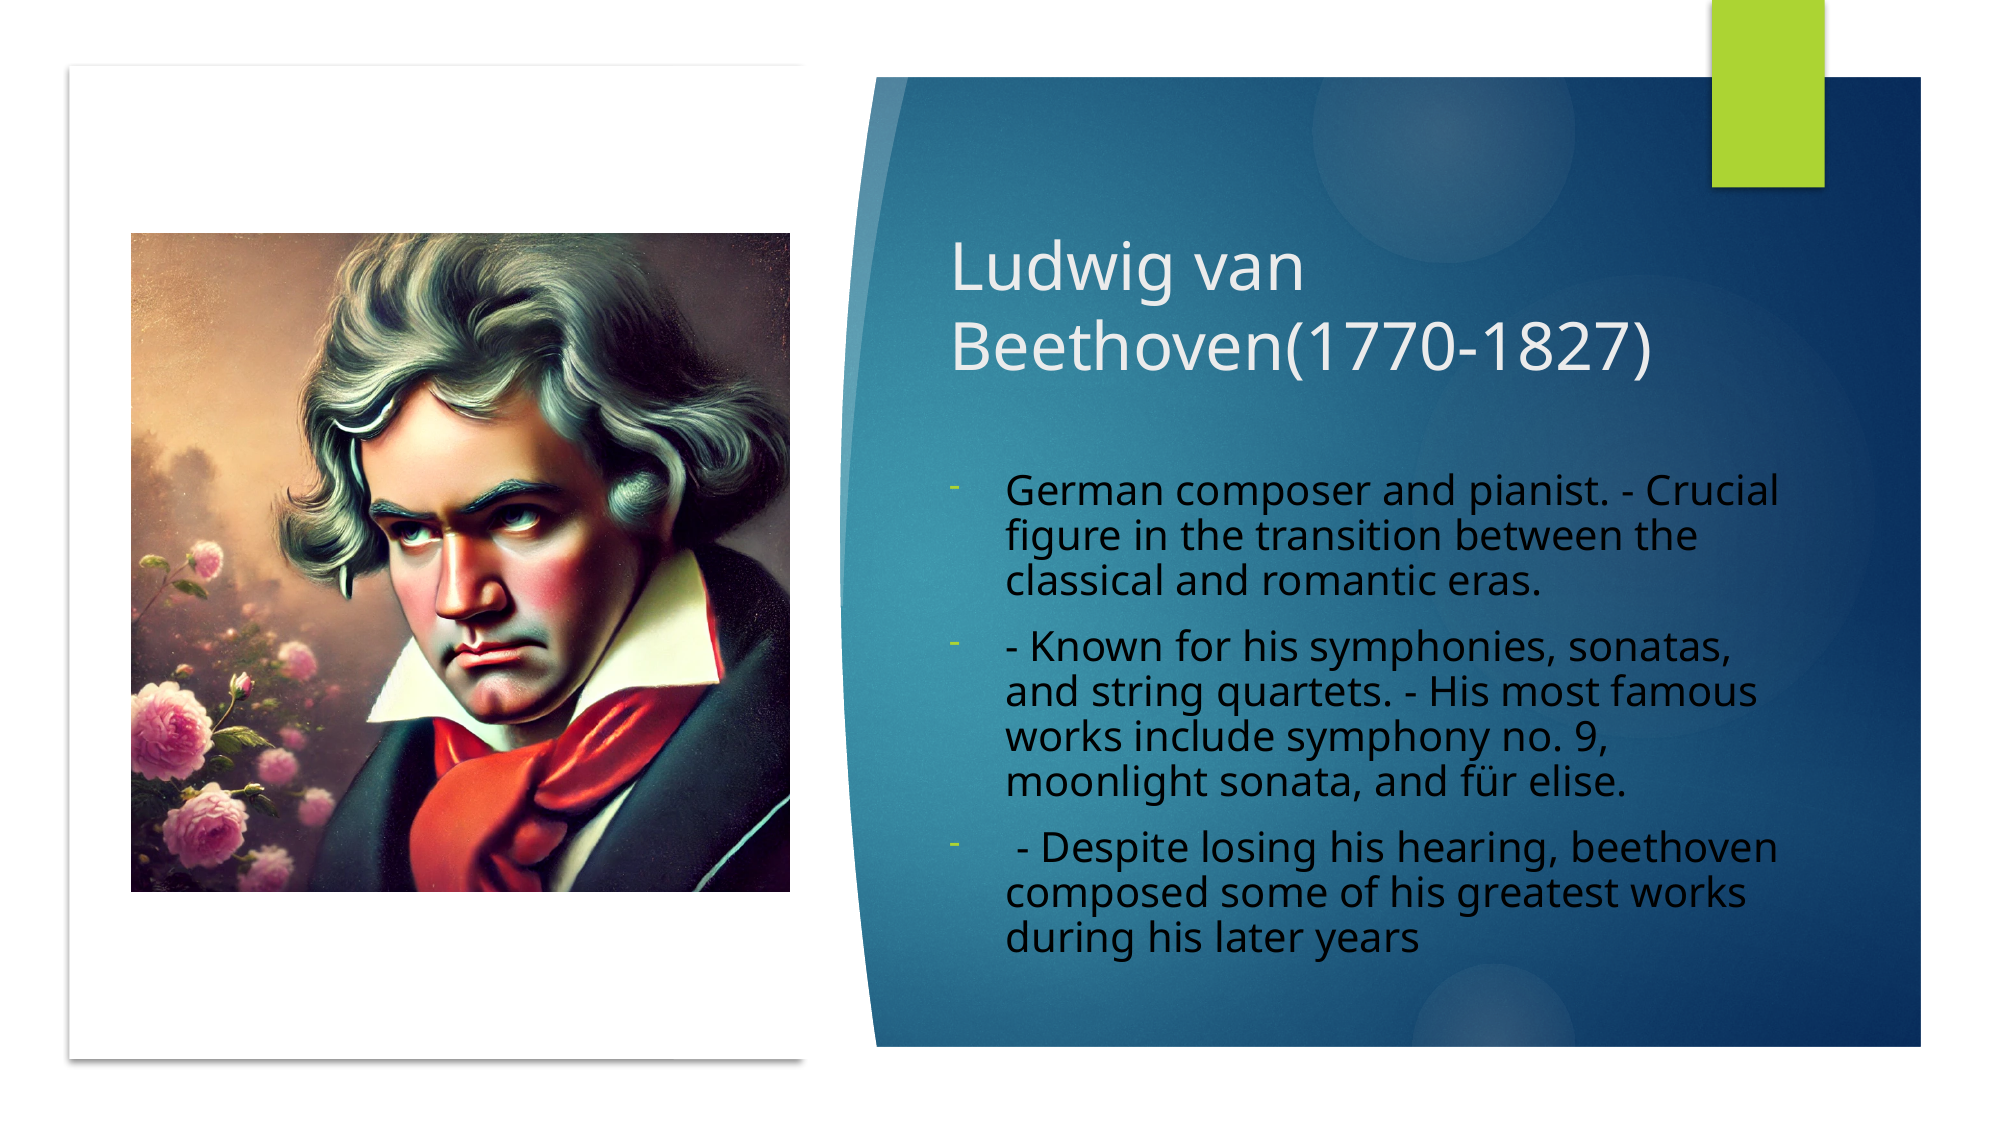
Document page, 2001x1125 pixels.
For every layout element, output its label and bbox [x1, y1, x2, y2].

picture [131, 233, 791, 892]
text_box [0, 0, 2000, 1125]
text_box [69, 64, 889, 1060]
